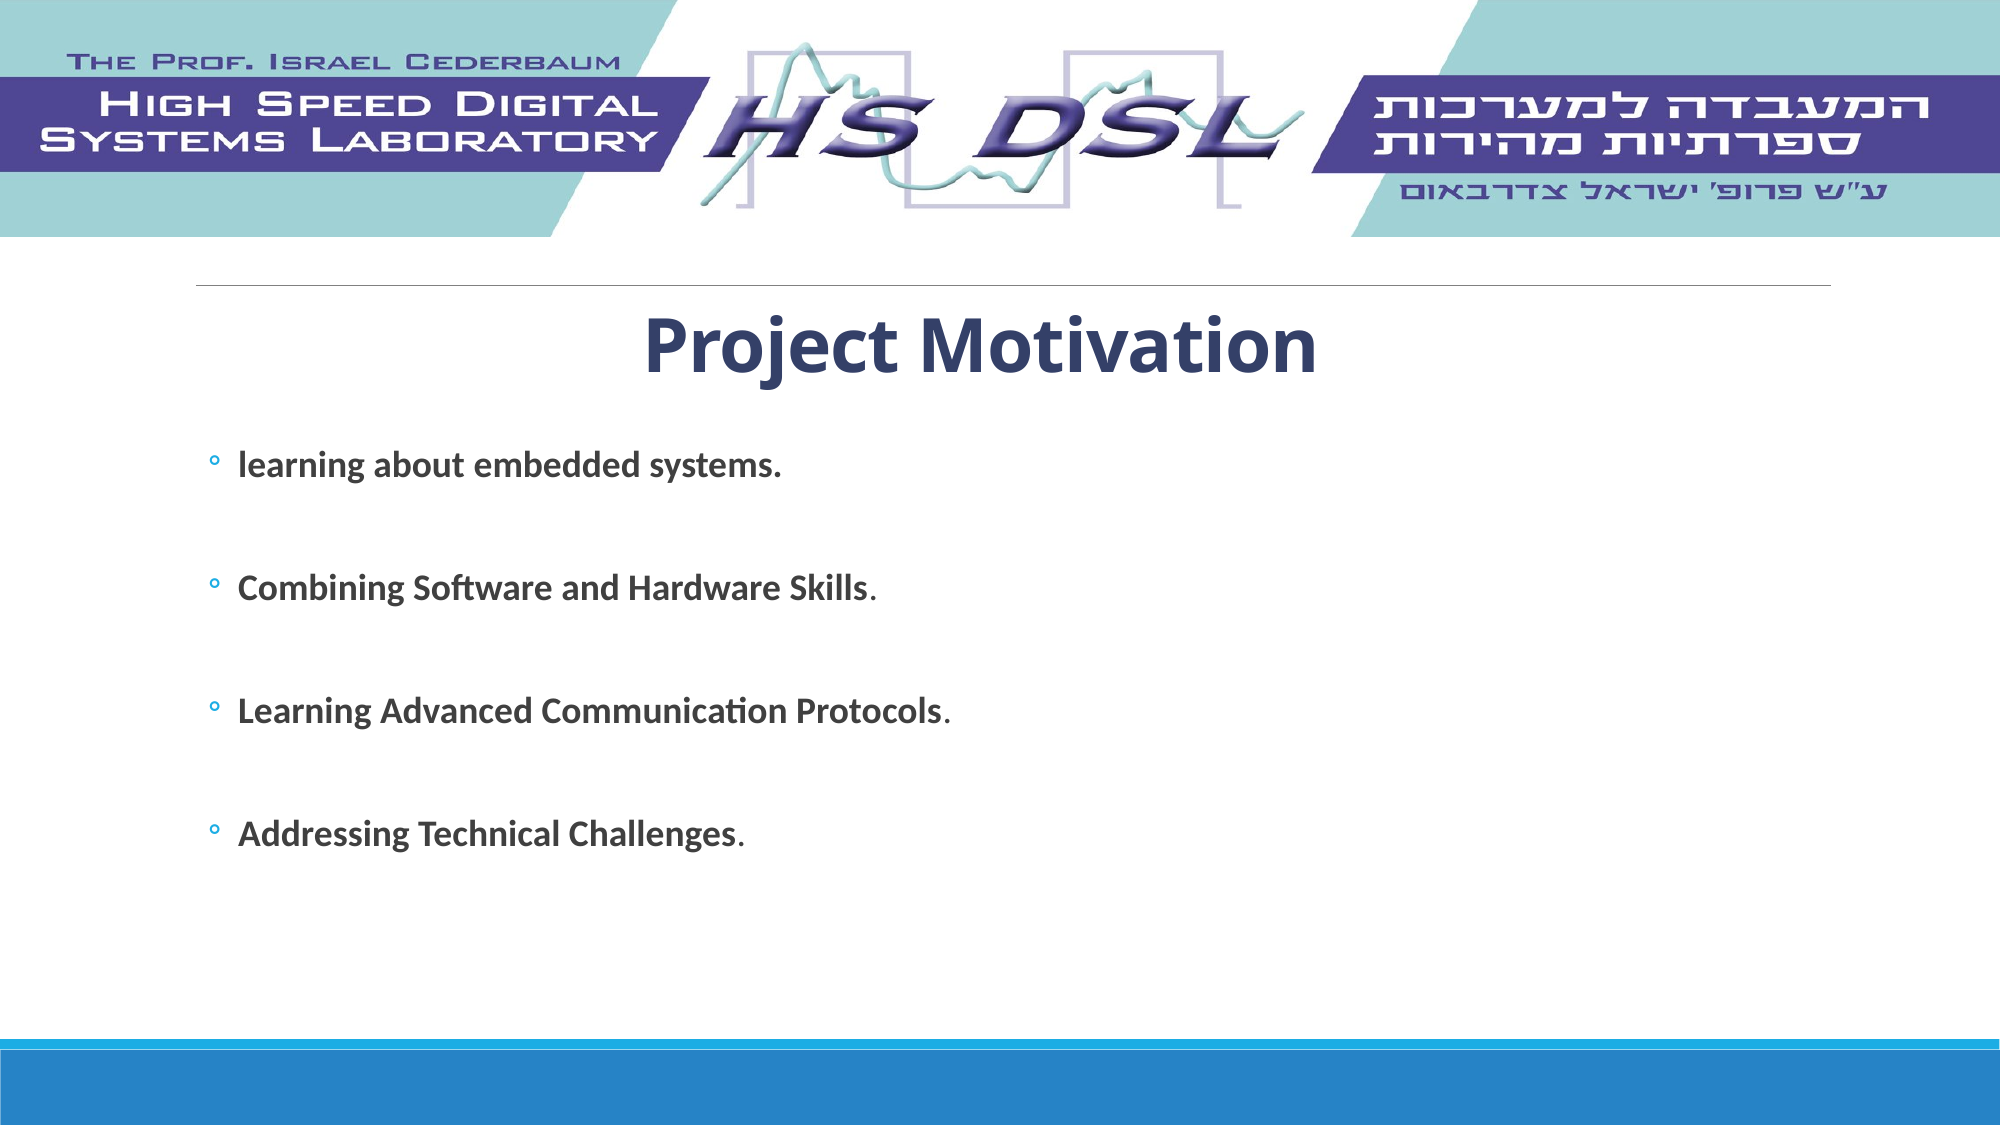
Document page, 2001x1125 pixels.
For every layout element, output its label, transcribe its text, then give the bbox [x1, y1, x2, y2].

list learning about embedded systems. Combining Software and Hardware Skills. Learning Advanced Communication Protocols. Addressing Technical Challenges. [175, 388, 1826, 1009]
text_box Project Motivation [175, 247, 1788, 388]
picture [0, 0, 2000, 238]
